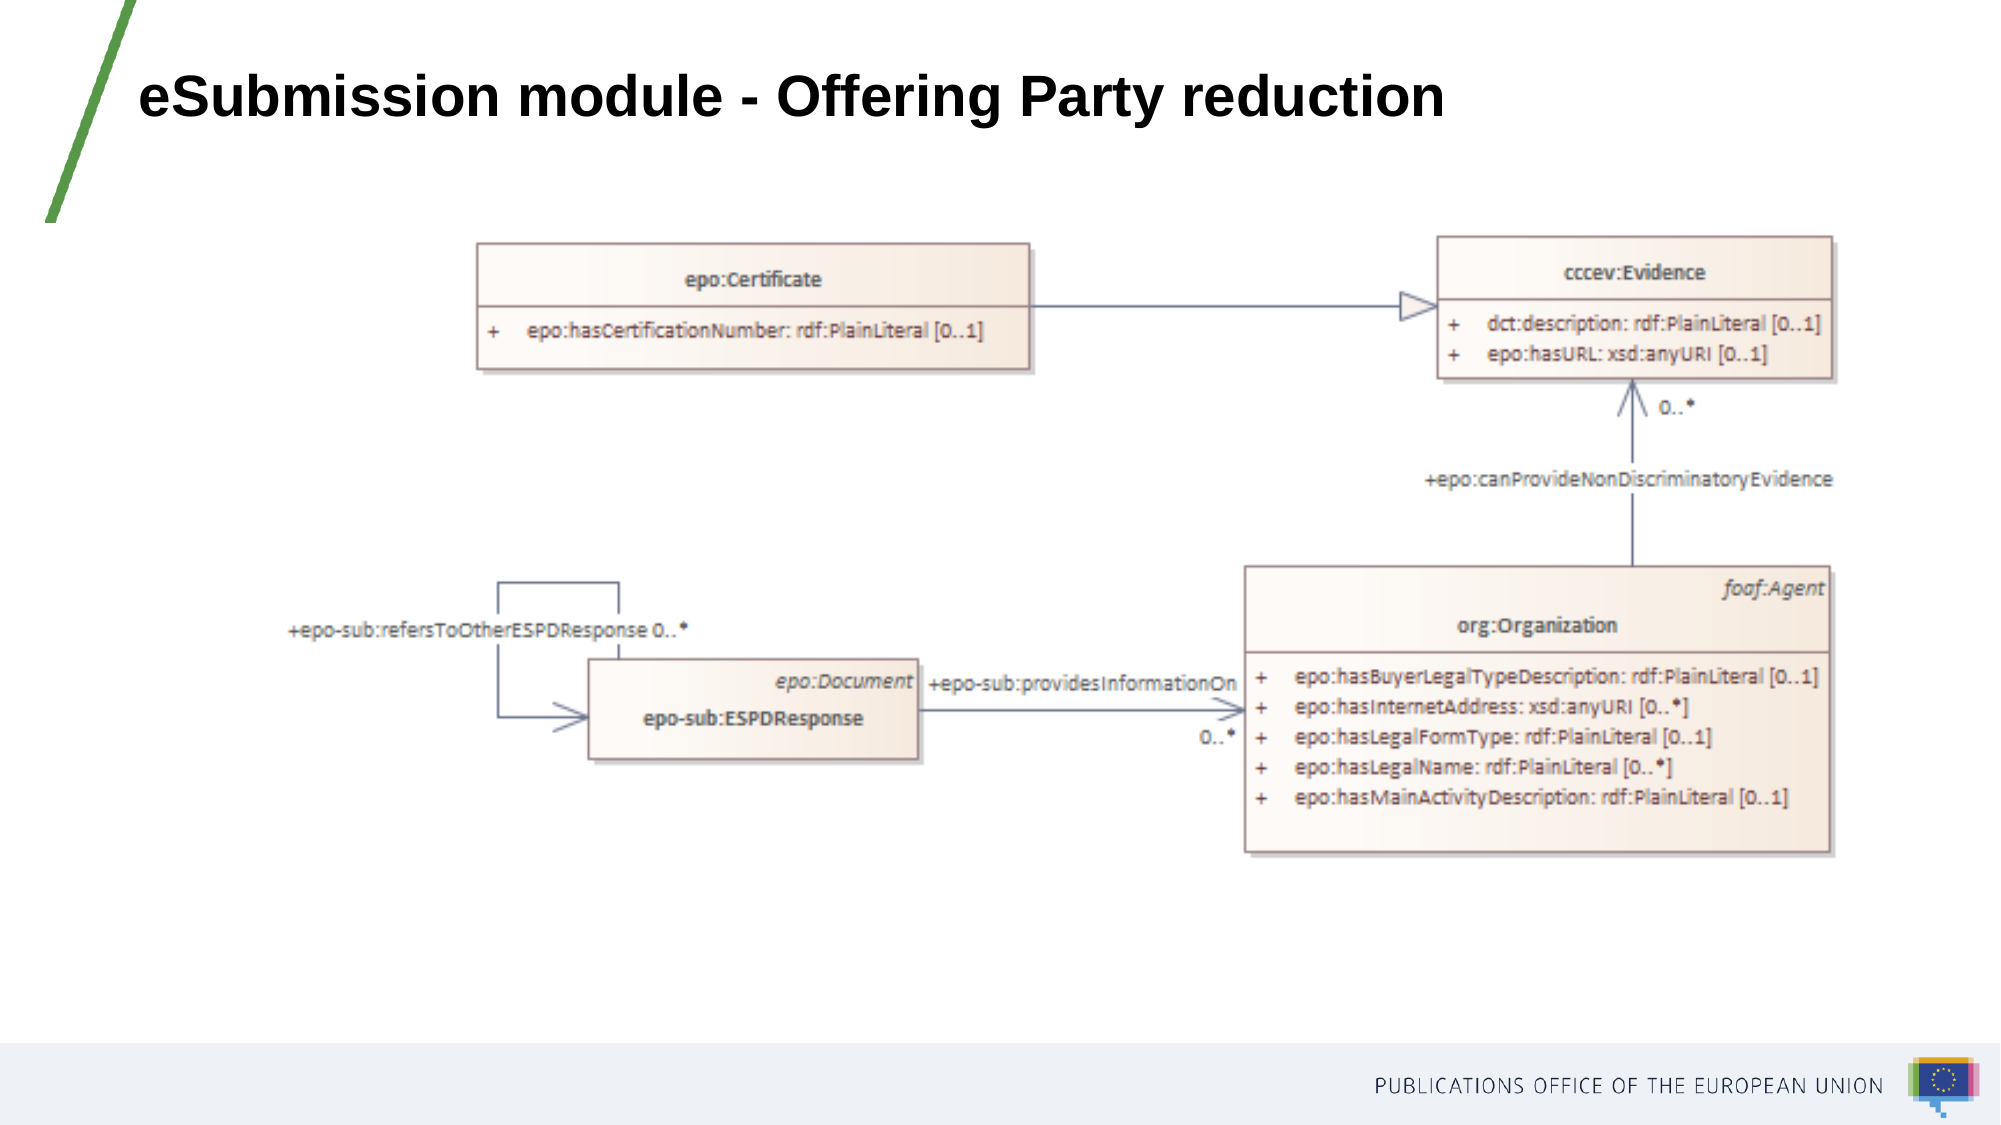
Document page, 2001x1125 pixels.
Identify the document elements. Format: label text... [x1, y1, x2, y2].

picture [0, 0, 2001, 1125]
text_box eSubmission module - Offering Party reduction [138, 31, 1861, 130]
